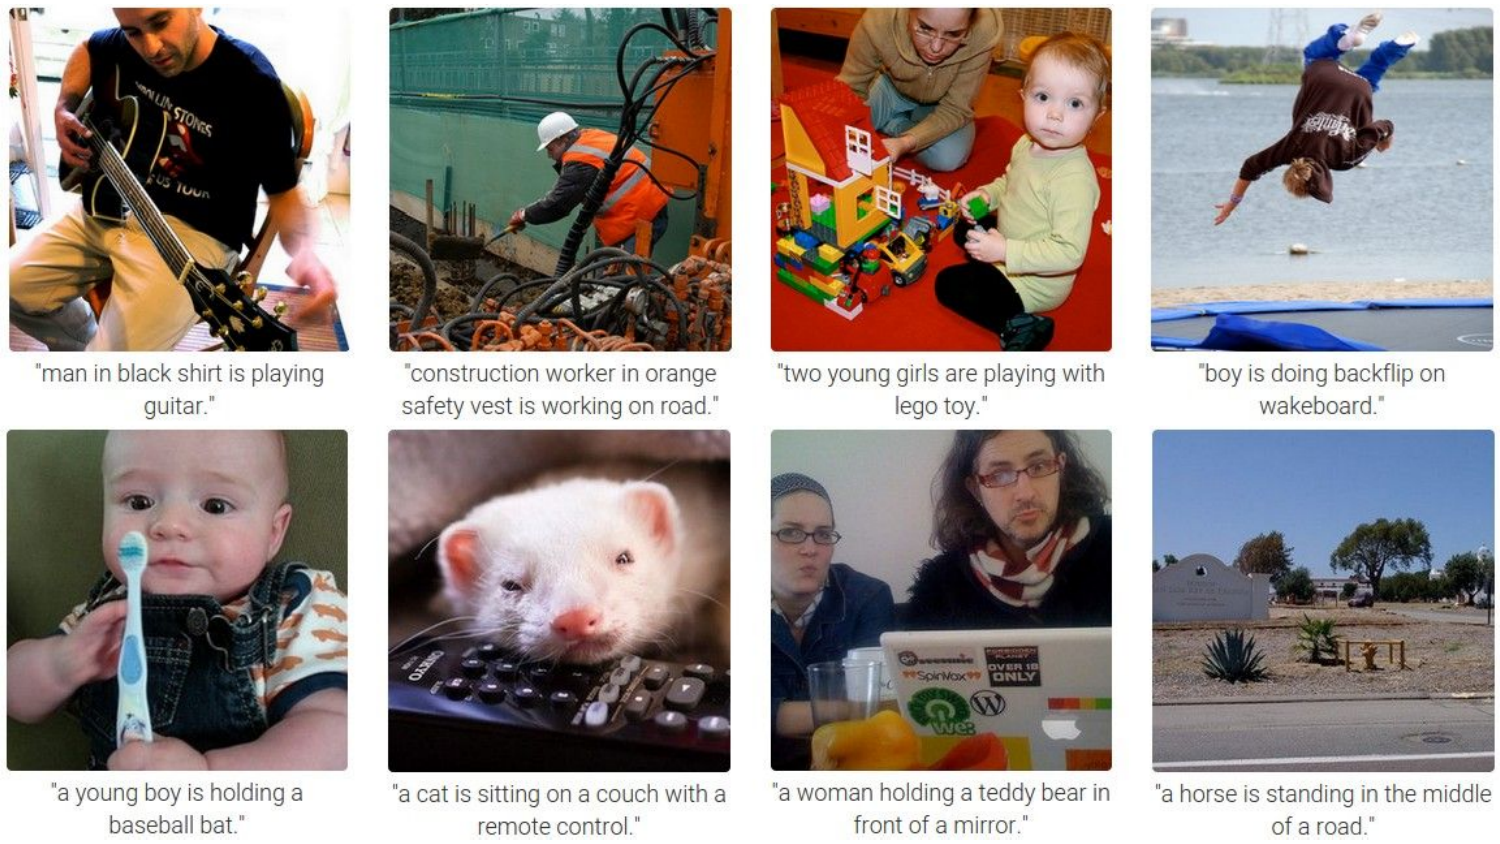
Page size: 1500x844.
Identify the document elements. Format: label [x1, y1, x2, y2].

text_box [0, 4, 1500, 840]
